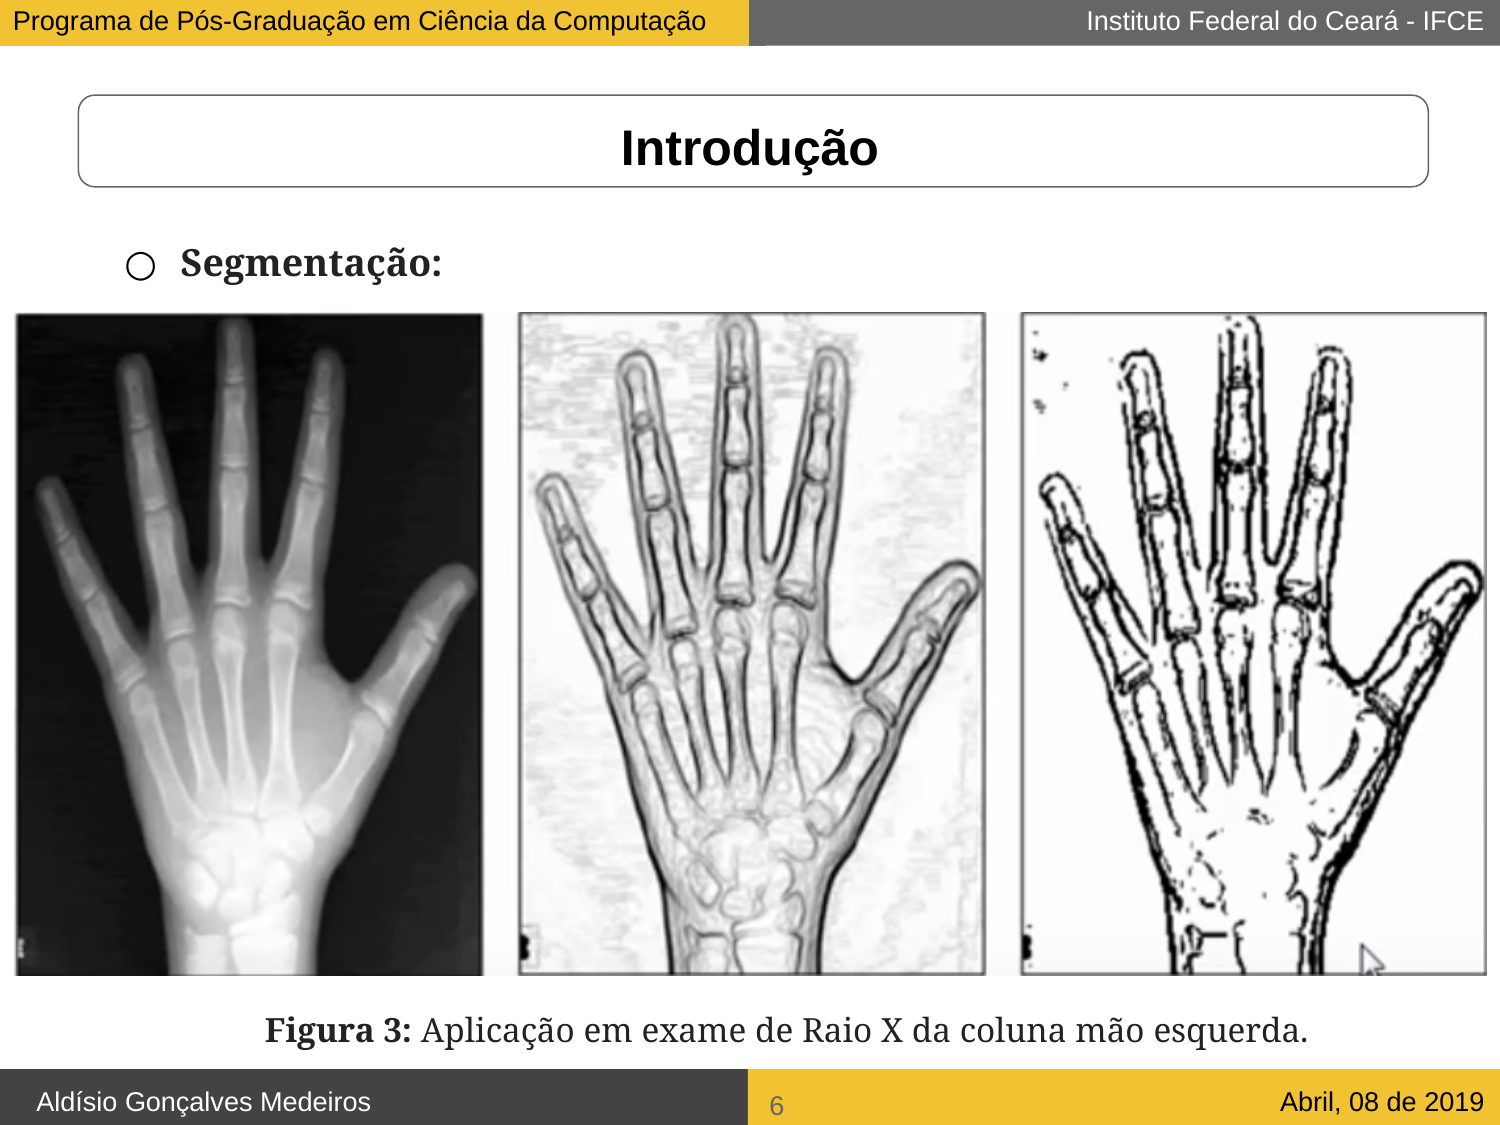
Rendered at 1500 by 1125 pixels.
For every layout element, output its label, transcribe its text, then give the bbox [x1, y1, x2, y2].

picture [12, 312, 1487, 976]
list Figura 3: Aplicação em exame de Raio X da coluna mão esquerda. [127, 988, 1373, 1080]
title Introdução [257, 99, 1243, 192]
slide_number ‹#› [731, 1080, 822, 1125]
list Segmentação: [90, 217, 1426, 311]
